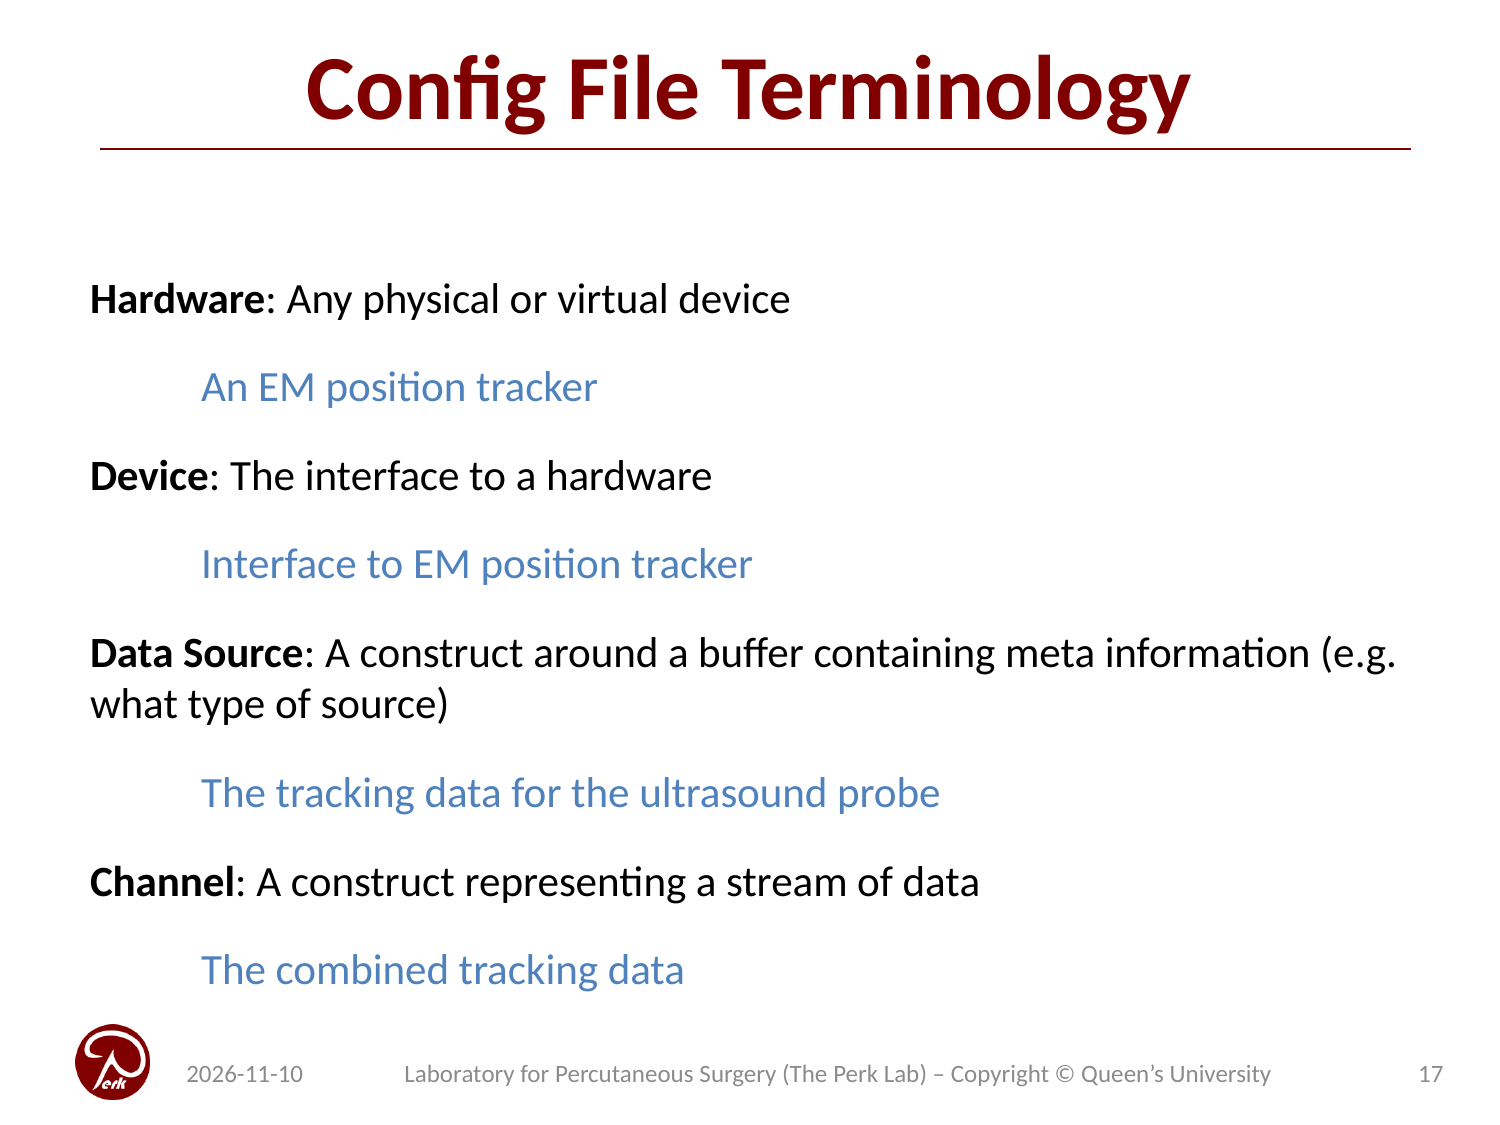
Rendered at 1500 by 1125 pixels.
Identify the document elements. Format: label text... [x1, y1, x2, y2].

slide_number 17 [1352, 1042, 1459, 1103]
picture [75, 1024, 150, 1100]
title Config File Terminology [75, 7, 1425, 159]
footer Laboratory for Percutaneous Surgery (The Perk Lab) – Copyright © Queen’s University [348, 1042, 1329, 1103]
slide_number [171, 1042, 325, 1103]
list Hardware: Any physical or virtual device An EM position tracker Device: The interface to a hardware Interface to EM position tracker Data Source: A construct around a buffer containing meta information (e.g. what type of source) The tracking data for the ultrasound probe Channel: A construct representing a stream of data The combined tracking data [75, 262, 1425, 1005]
